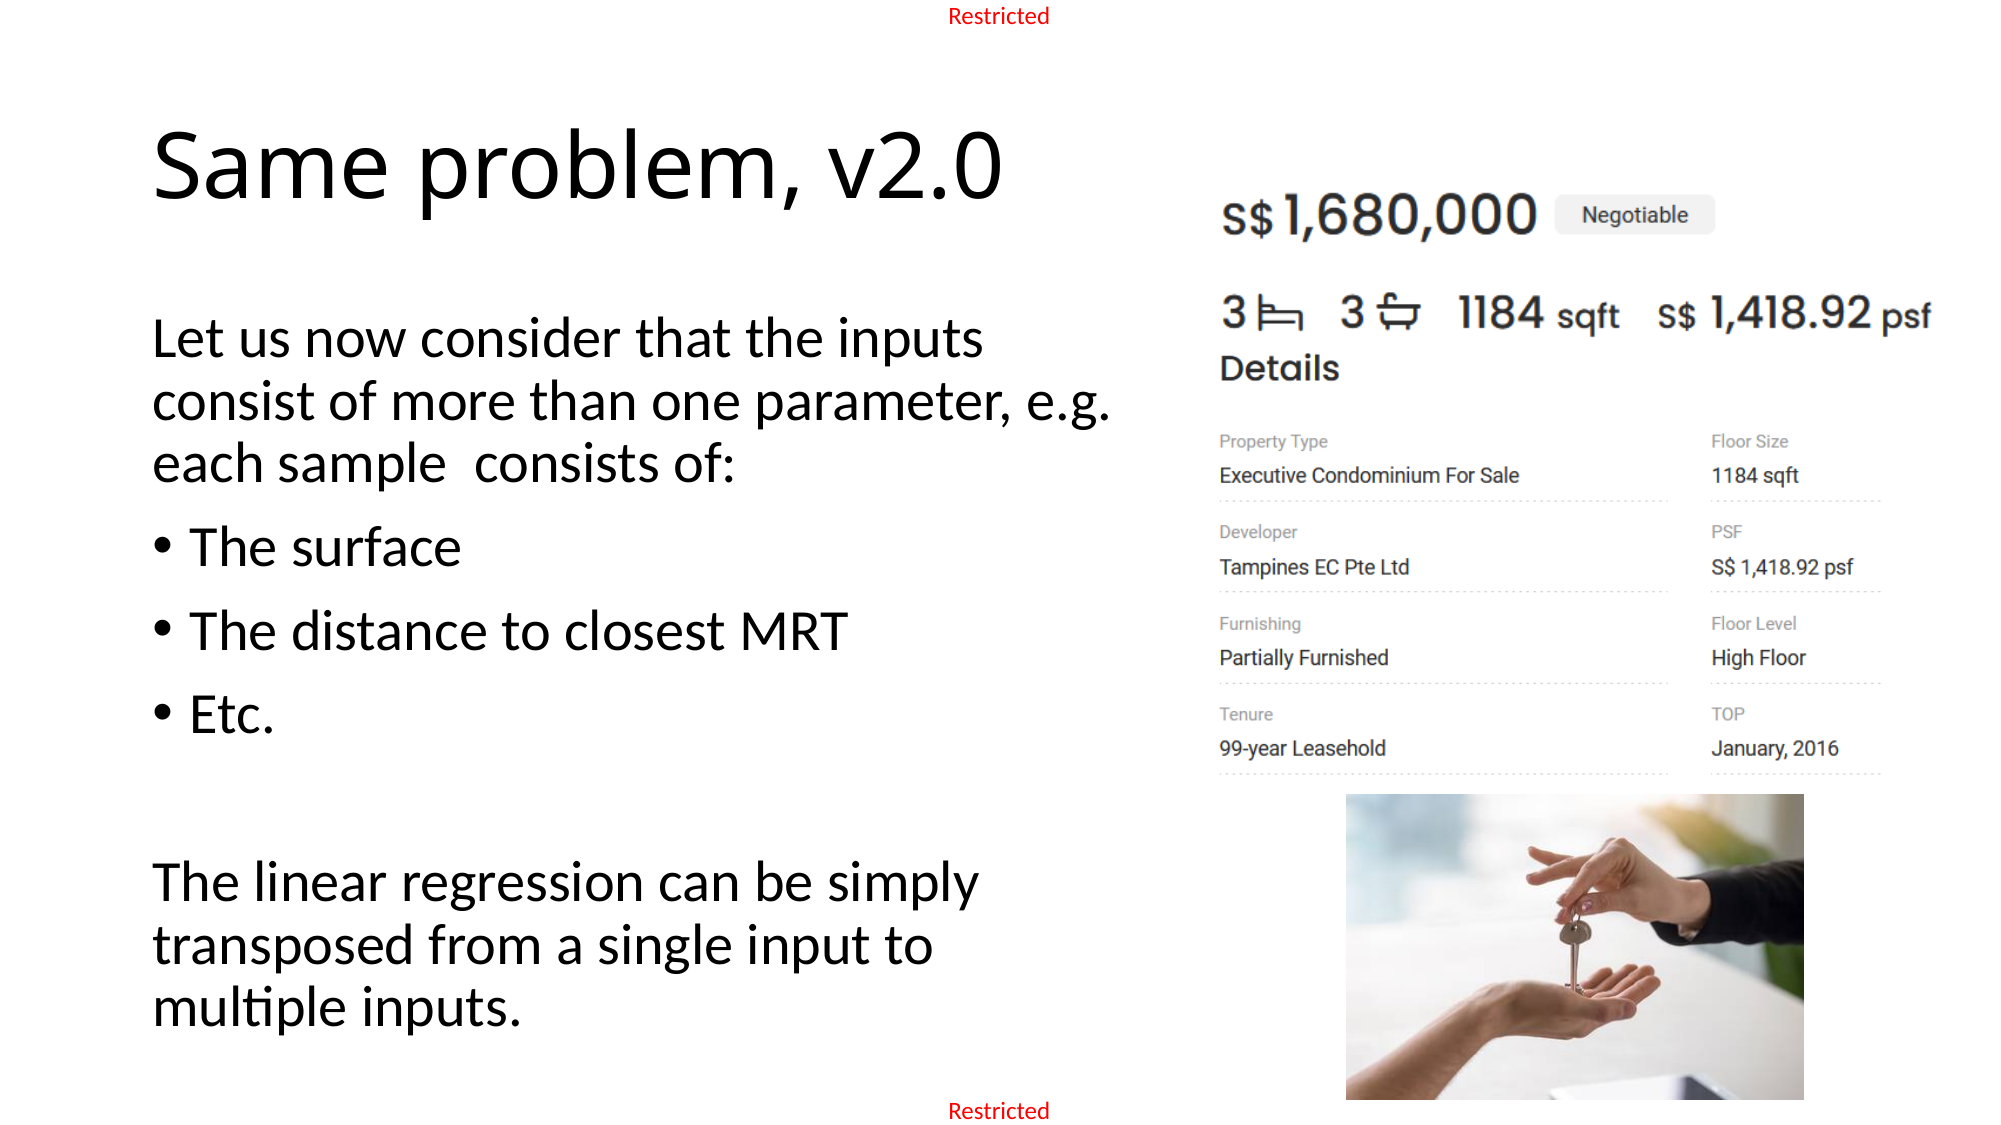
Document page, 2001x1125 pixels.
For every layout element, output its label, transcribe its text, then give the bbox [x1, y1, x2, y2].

picture [1346, 794, 1804, 1100]
title Same problem, v2.0 [137, 59, 1863, 278]
picture [1199, 168, 1960, 778]
